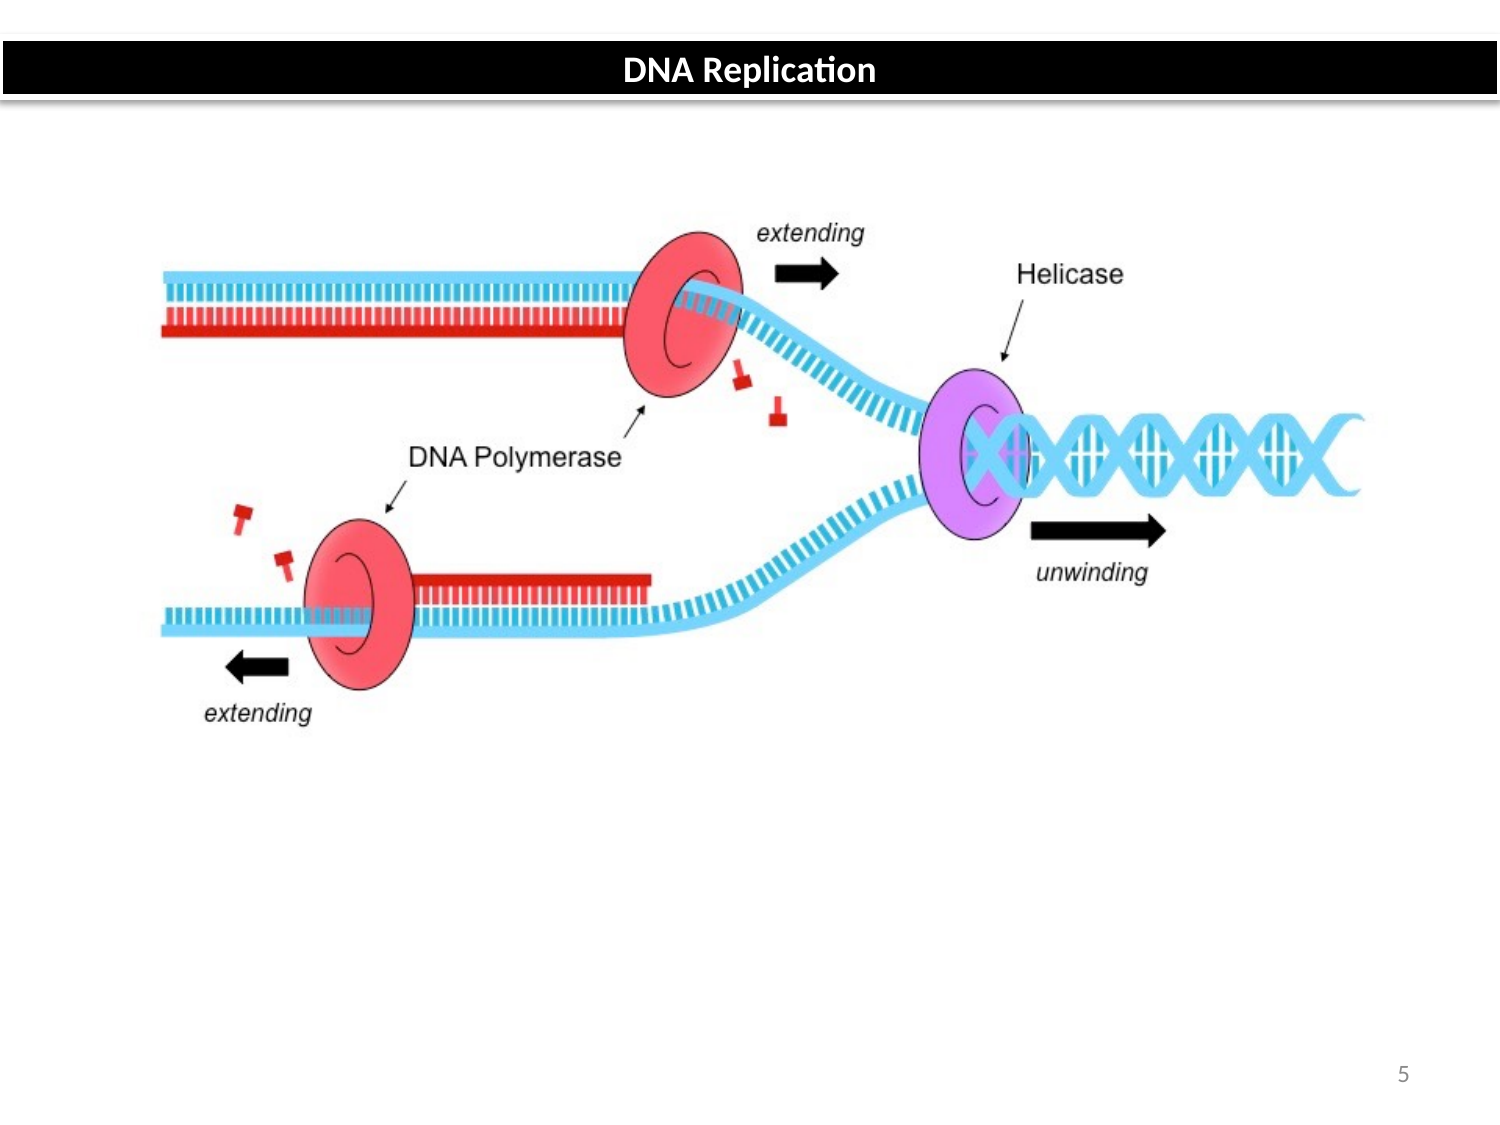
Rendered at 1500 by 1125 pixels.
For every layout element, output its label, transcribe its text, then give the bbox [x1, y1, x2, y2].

slide_number 5 [1074, 1042, 1425, 1103]
text_box DNA Replication [0, 34, 1500, 100]
picture [137, 187, 1388, 748]
